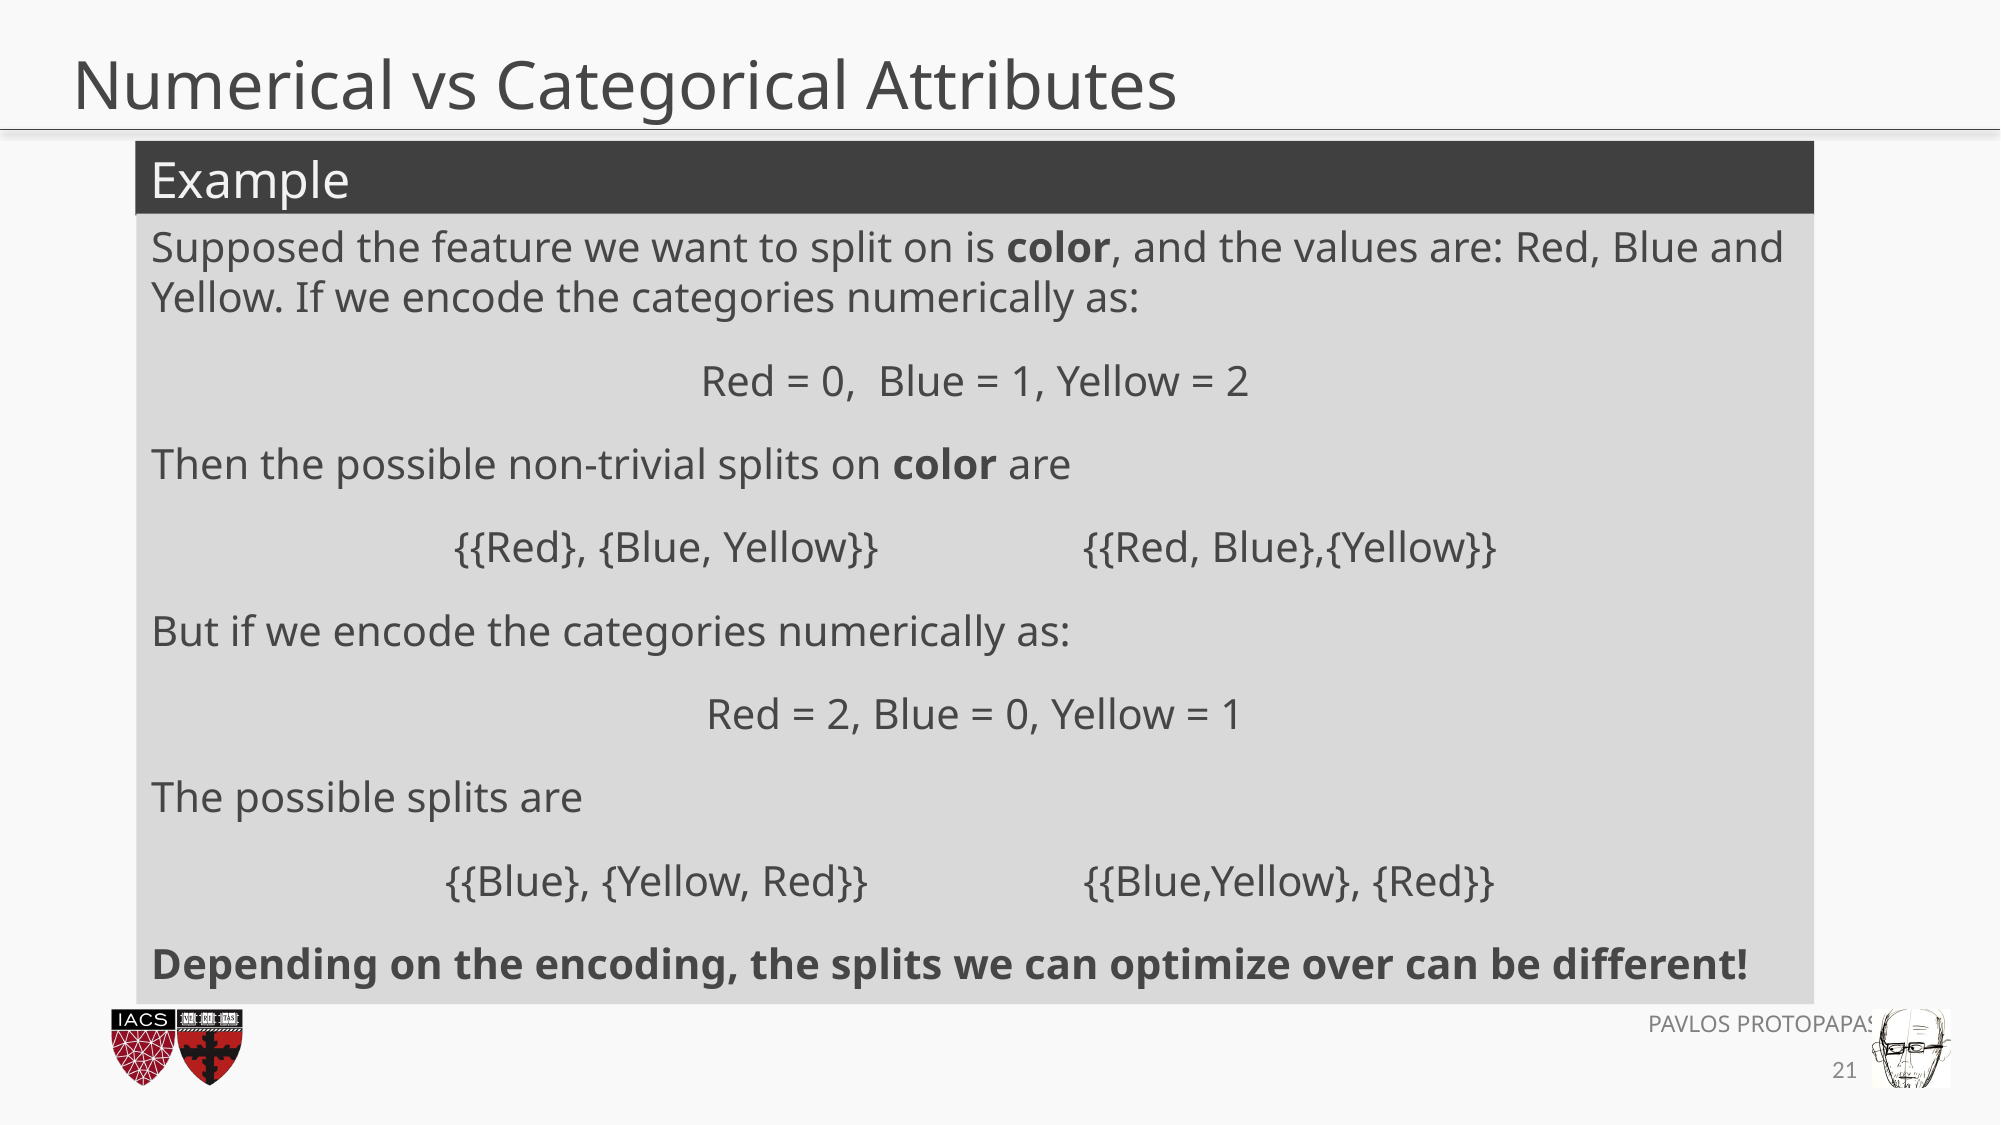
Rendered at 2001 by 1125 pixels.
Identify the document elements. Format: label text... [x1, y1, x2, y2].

slide_number 21 [1405, 1038, 1873, 1099]
picture [1872, 1009, 1951, 1088]
picture [109, 1009, 243, 1086]
title Numerical vs Categorical Attributes [57, 35, 1943, 162]
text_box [135, 140, 1815, 1005]
